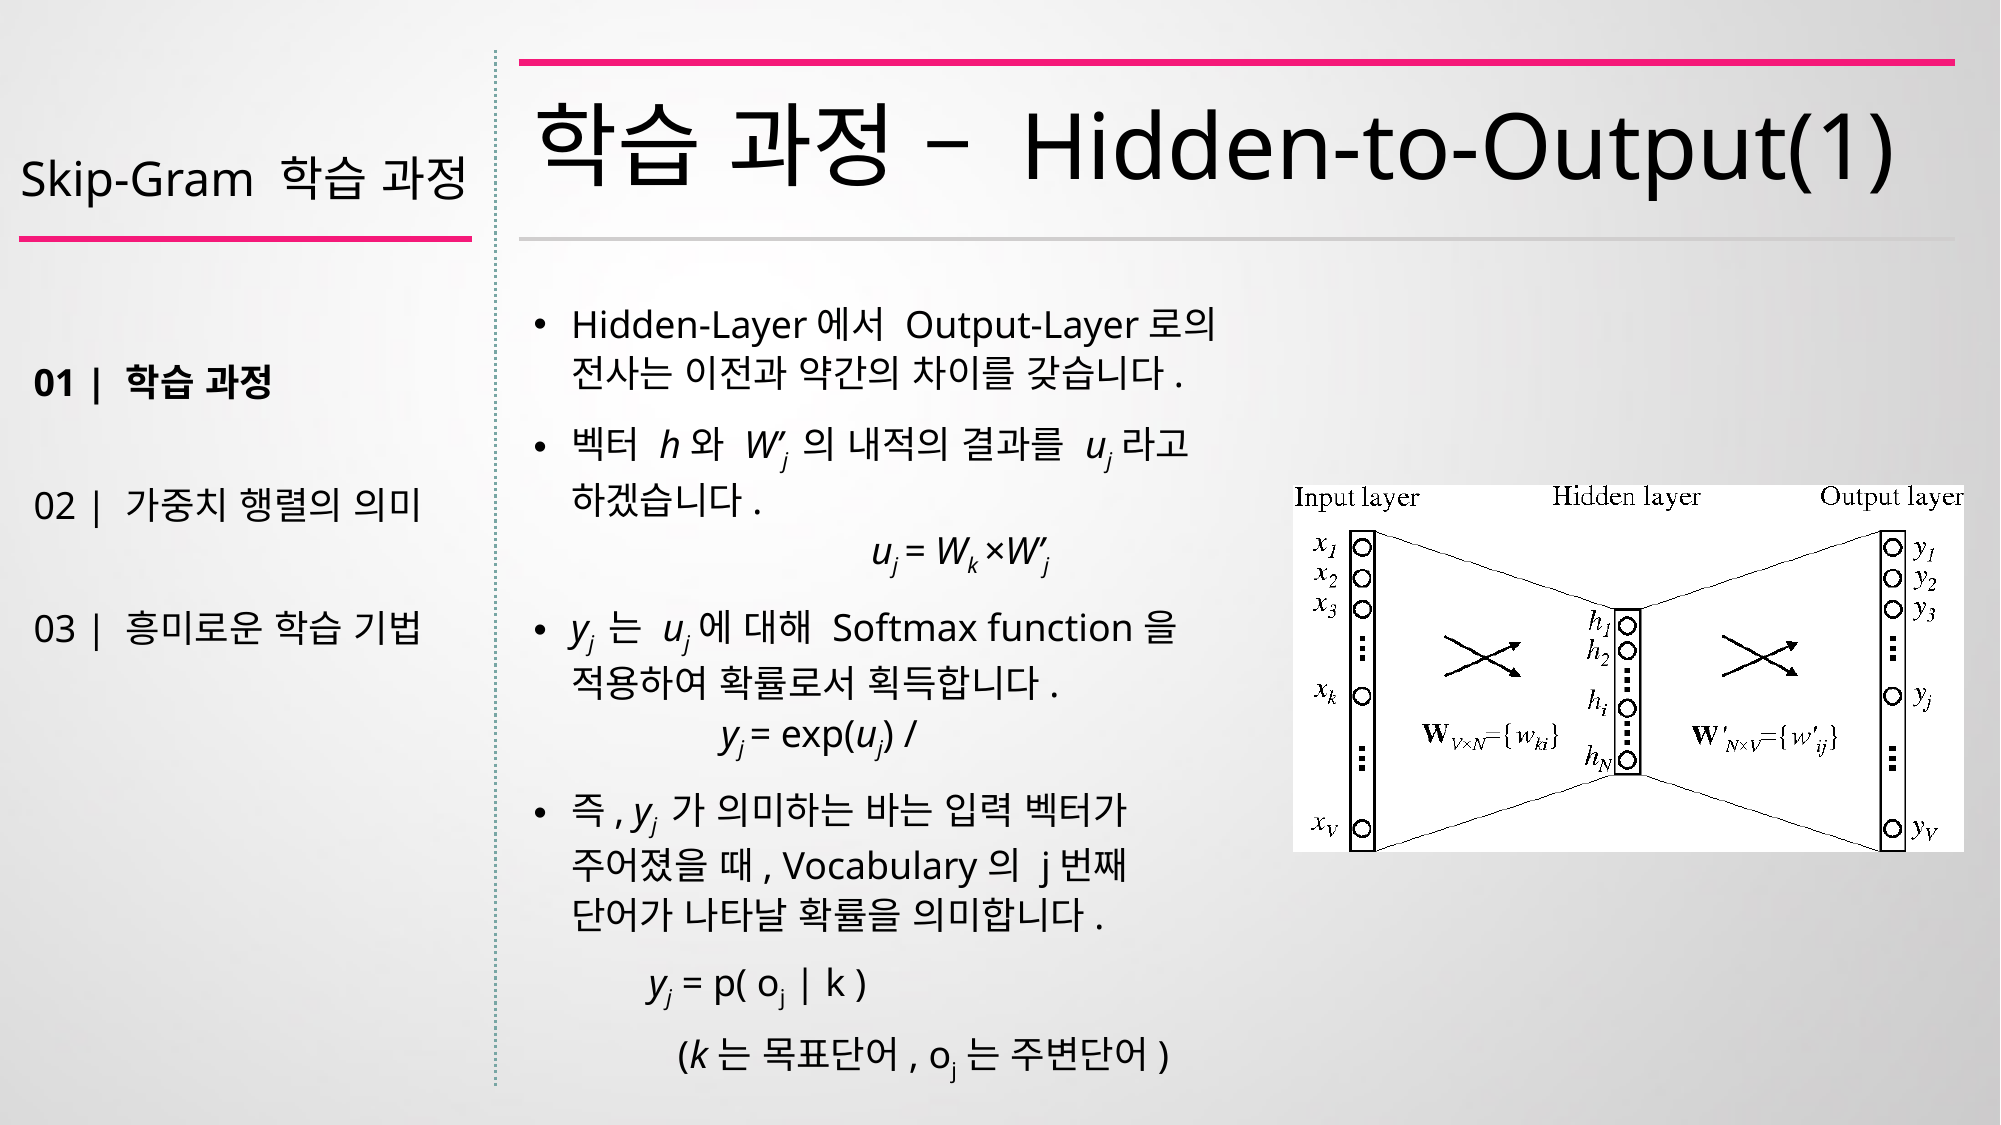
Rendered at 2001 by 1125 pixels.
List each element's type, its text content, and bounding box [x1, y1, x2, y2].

title 학습 과정 – Hidden-to-Output(1) [518, 92, 1955, 207]
text_box Skip-Gram 학습 과정 [0, 140, 501, 213]
list 01 | 학습 과정 02 | 가중치 행렬의 의미 03 | 흥미로운 학습 기법 [18, 291, 472, 807]
picture [0, 0, 2000, 1125]
